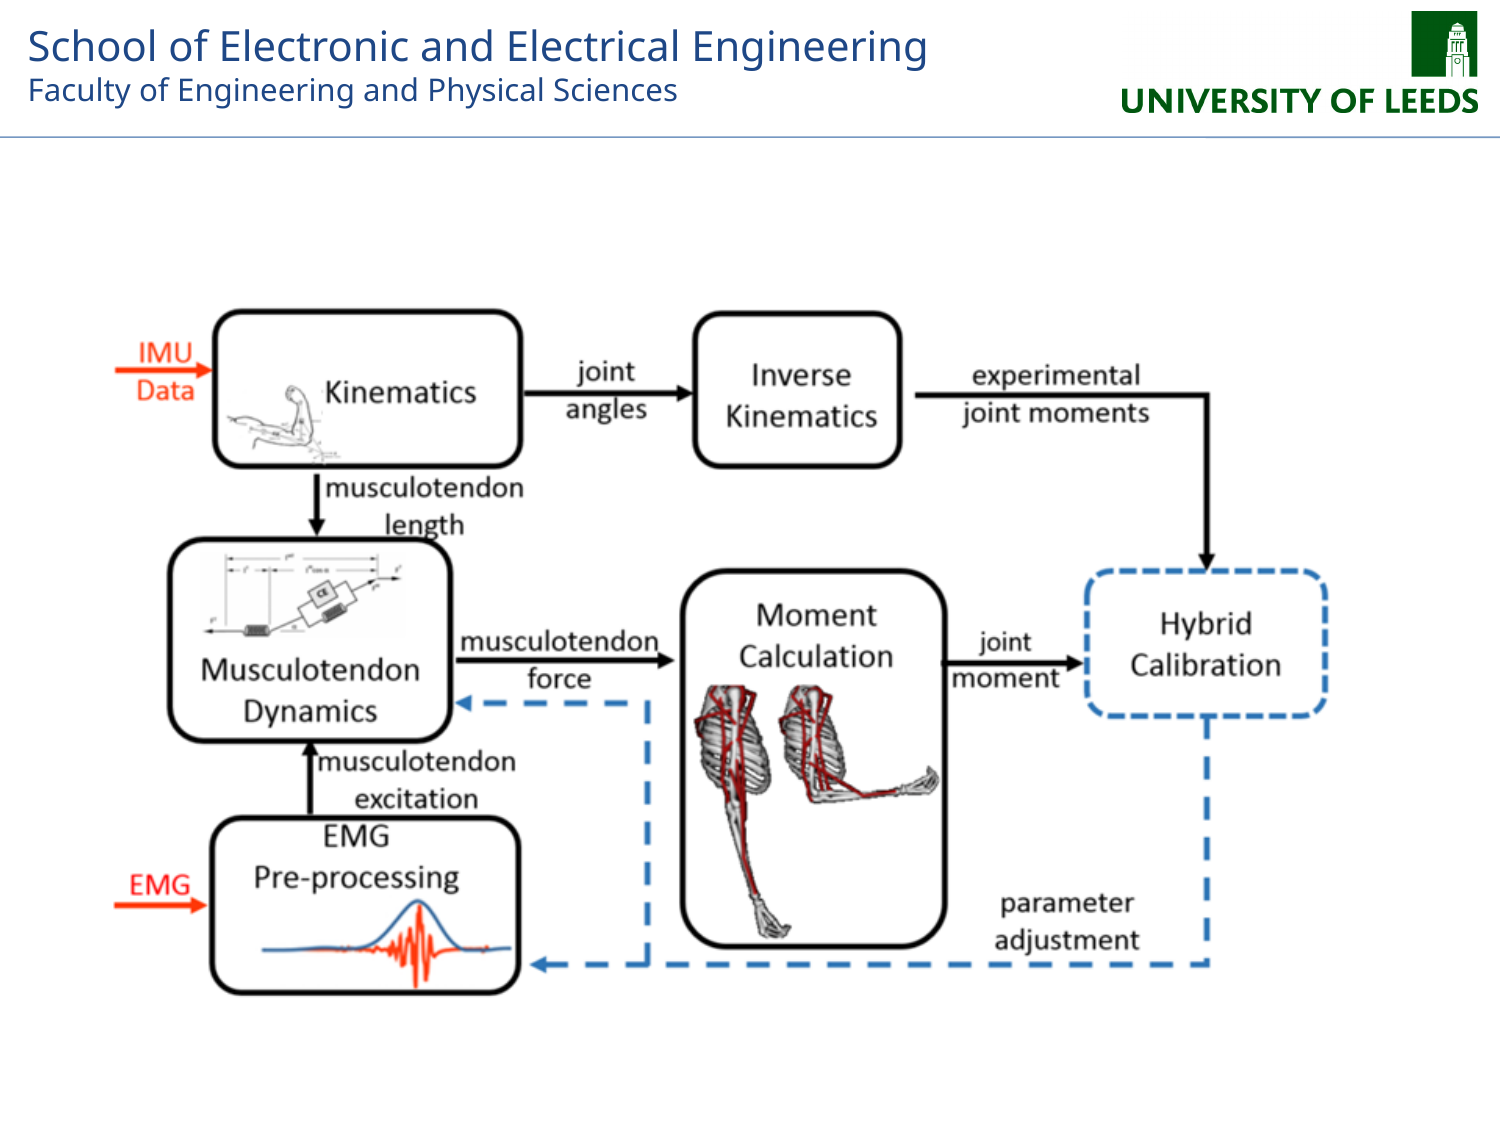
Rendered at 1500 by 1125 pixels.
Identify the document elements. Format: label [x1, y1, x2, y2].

picture [1122, 11, 1478, 113]
picture [111, 290, 1344, 1054]
